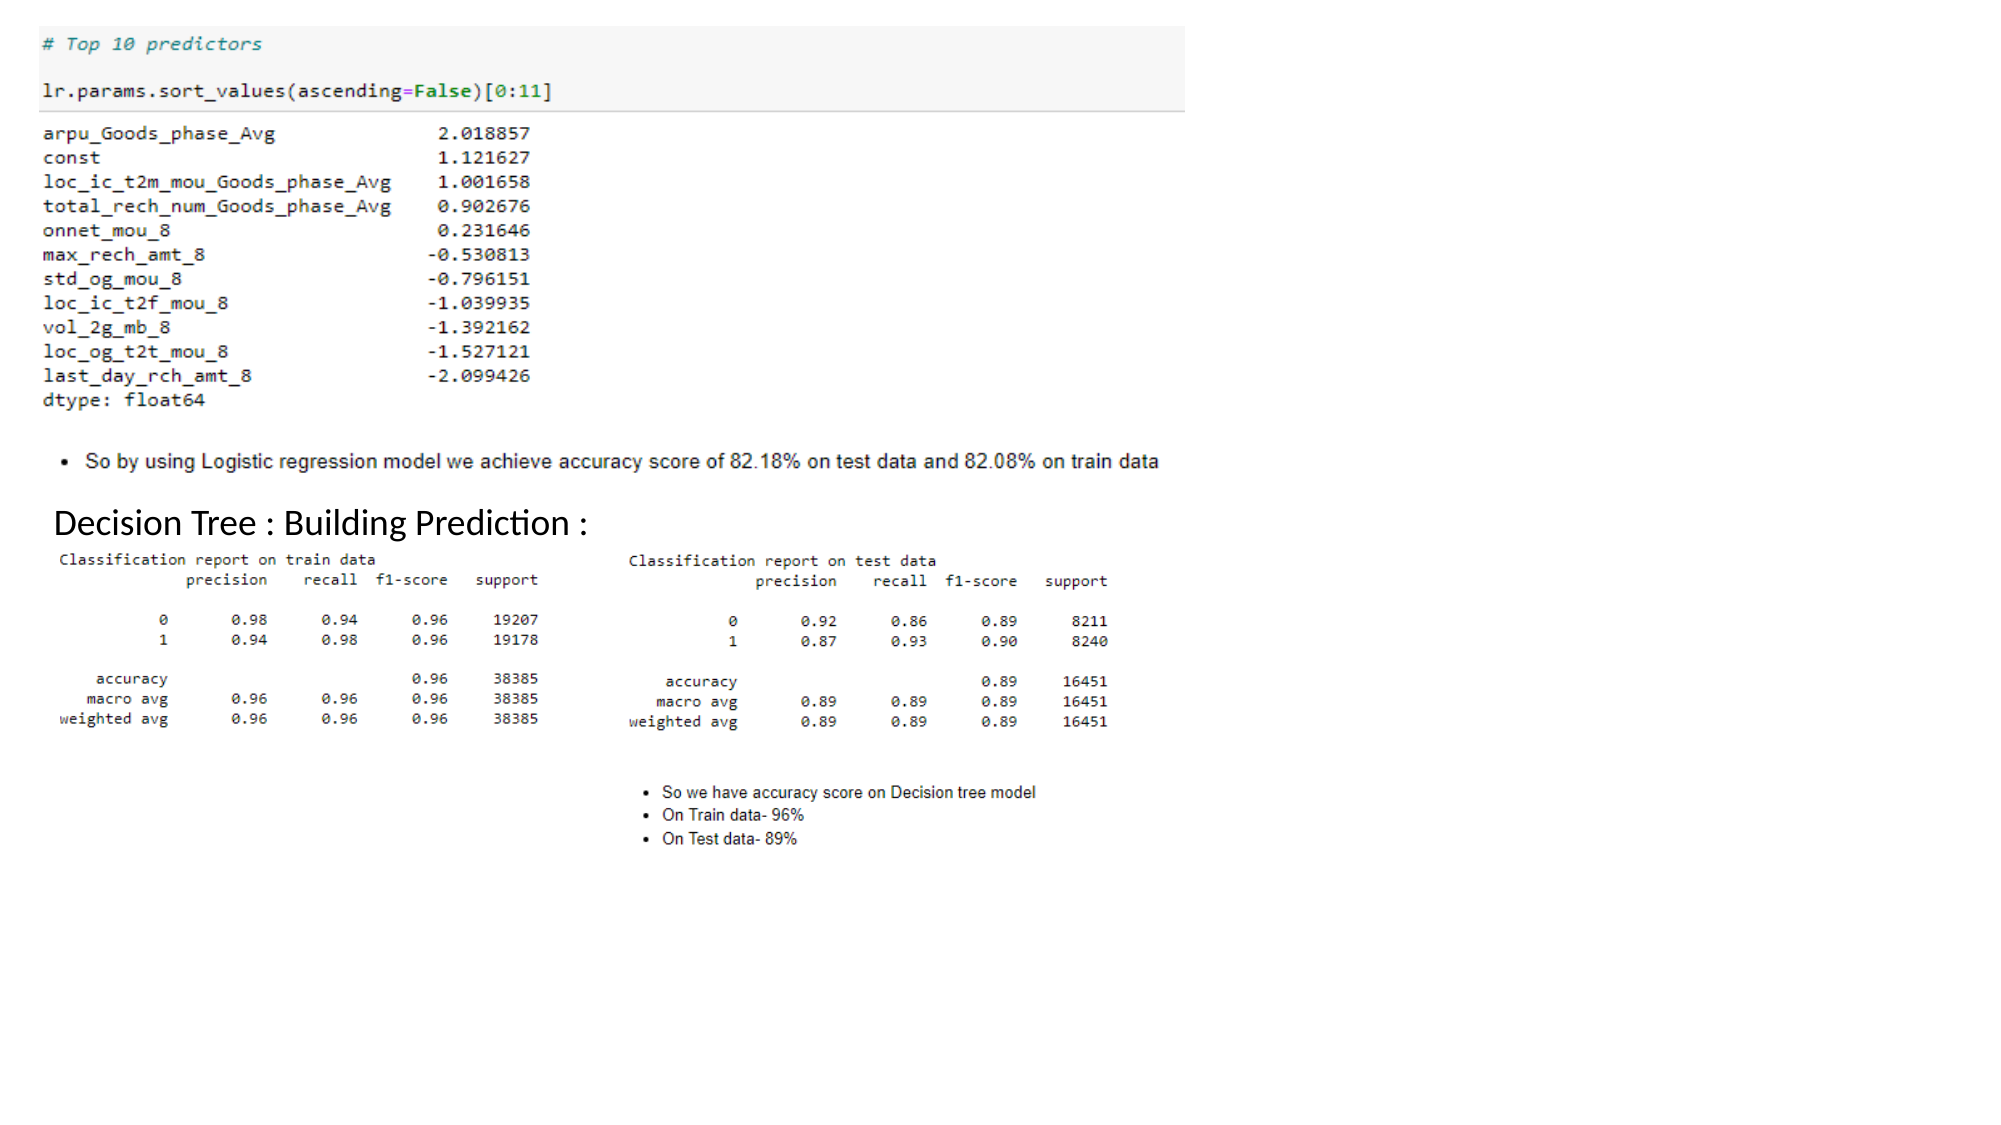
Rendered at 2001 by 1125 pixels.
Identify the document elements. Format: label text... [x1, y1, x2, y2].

picture [39, 551, 1227, 886]
picture [39, 26, 1185, 526]
text_box Decision Tree : Building Prediction : [39, 490, 1983, 551]
